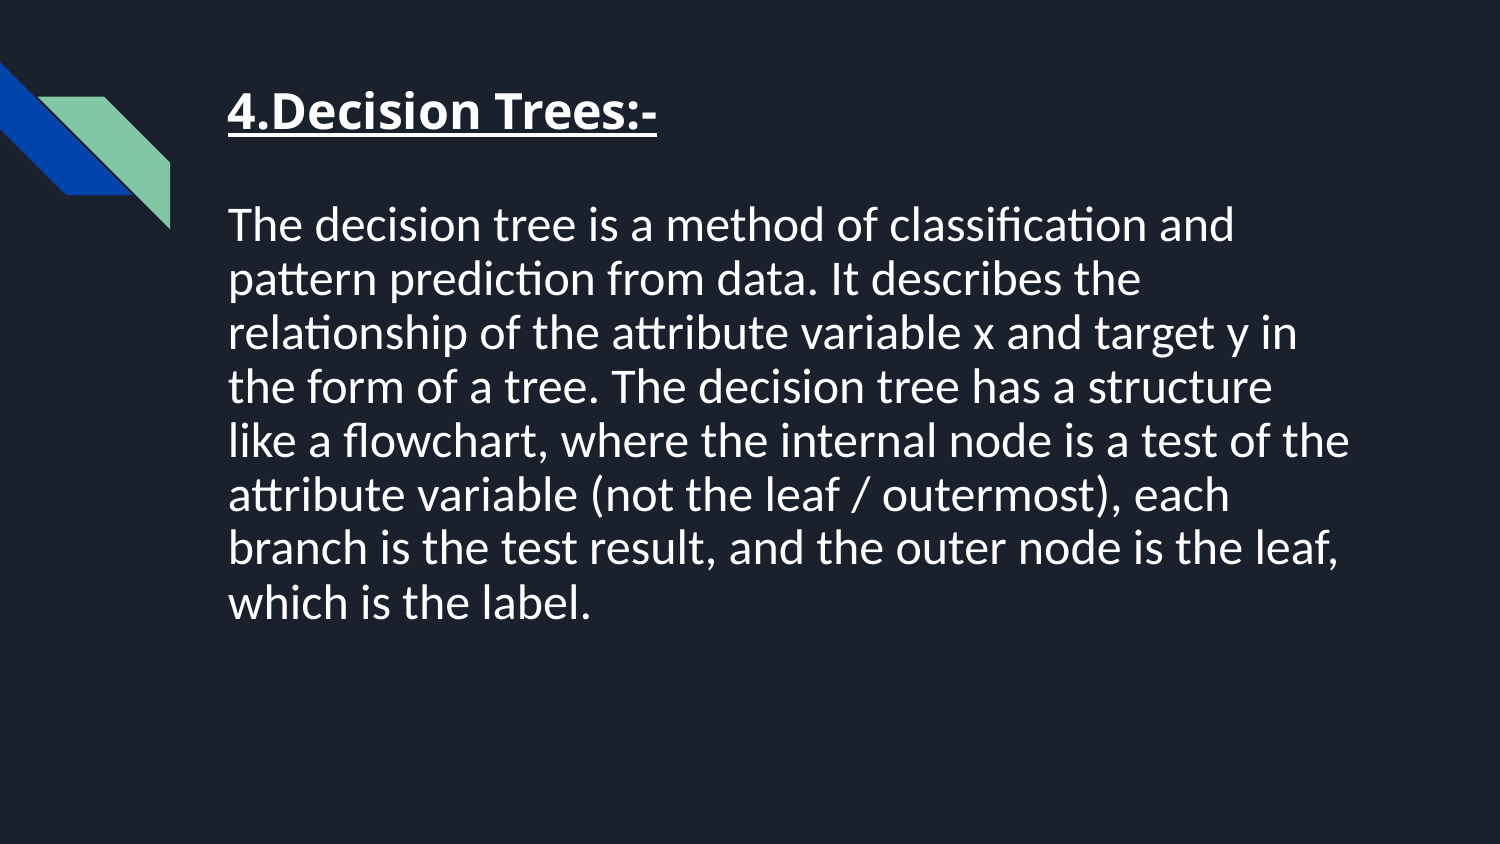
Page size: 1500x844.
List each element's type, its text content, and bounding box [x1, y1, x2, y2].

title 4.Decision Trees:- [212, 64, 1368, 183]
list The decision tree is a method of classification and pattern prediction from data. It describes the relationship of the attribute variable x and target y in the form of a tree. The decision tree has a structure like a flowchart, where the internal node is a test of the attribute variable (not the leaf / outermost), each branch is the test result, and the outer node is the leaf, which is the label. [212, 183, 1368, 661]
